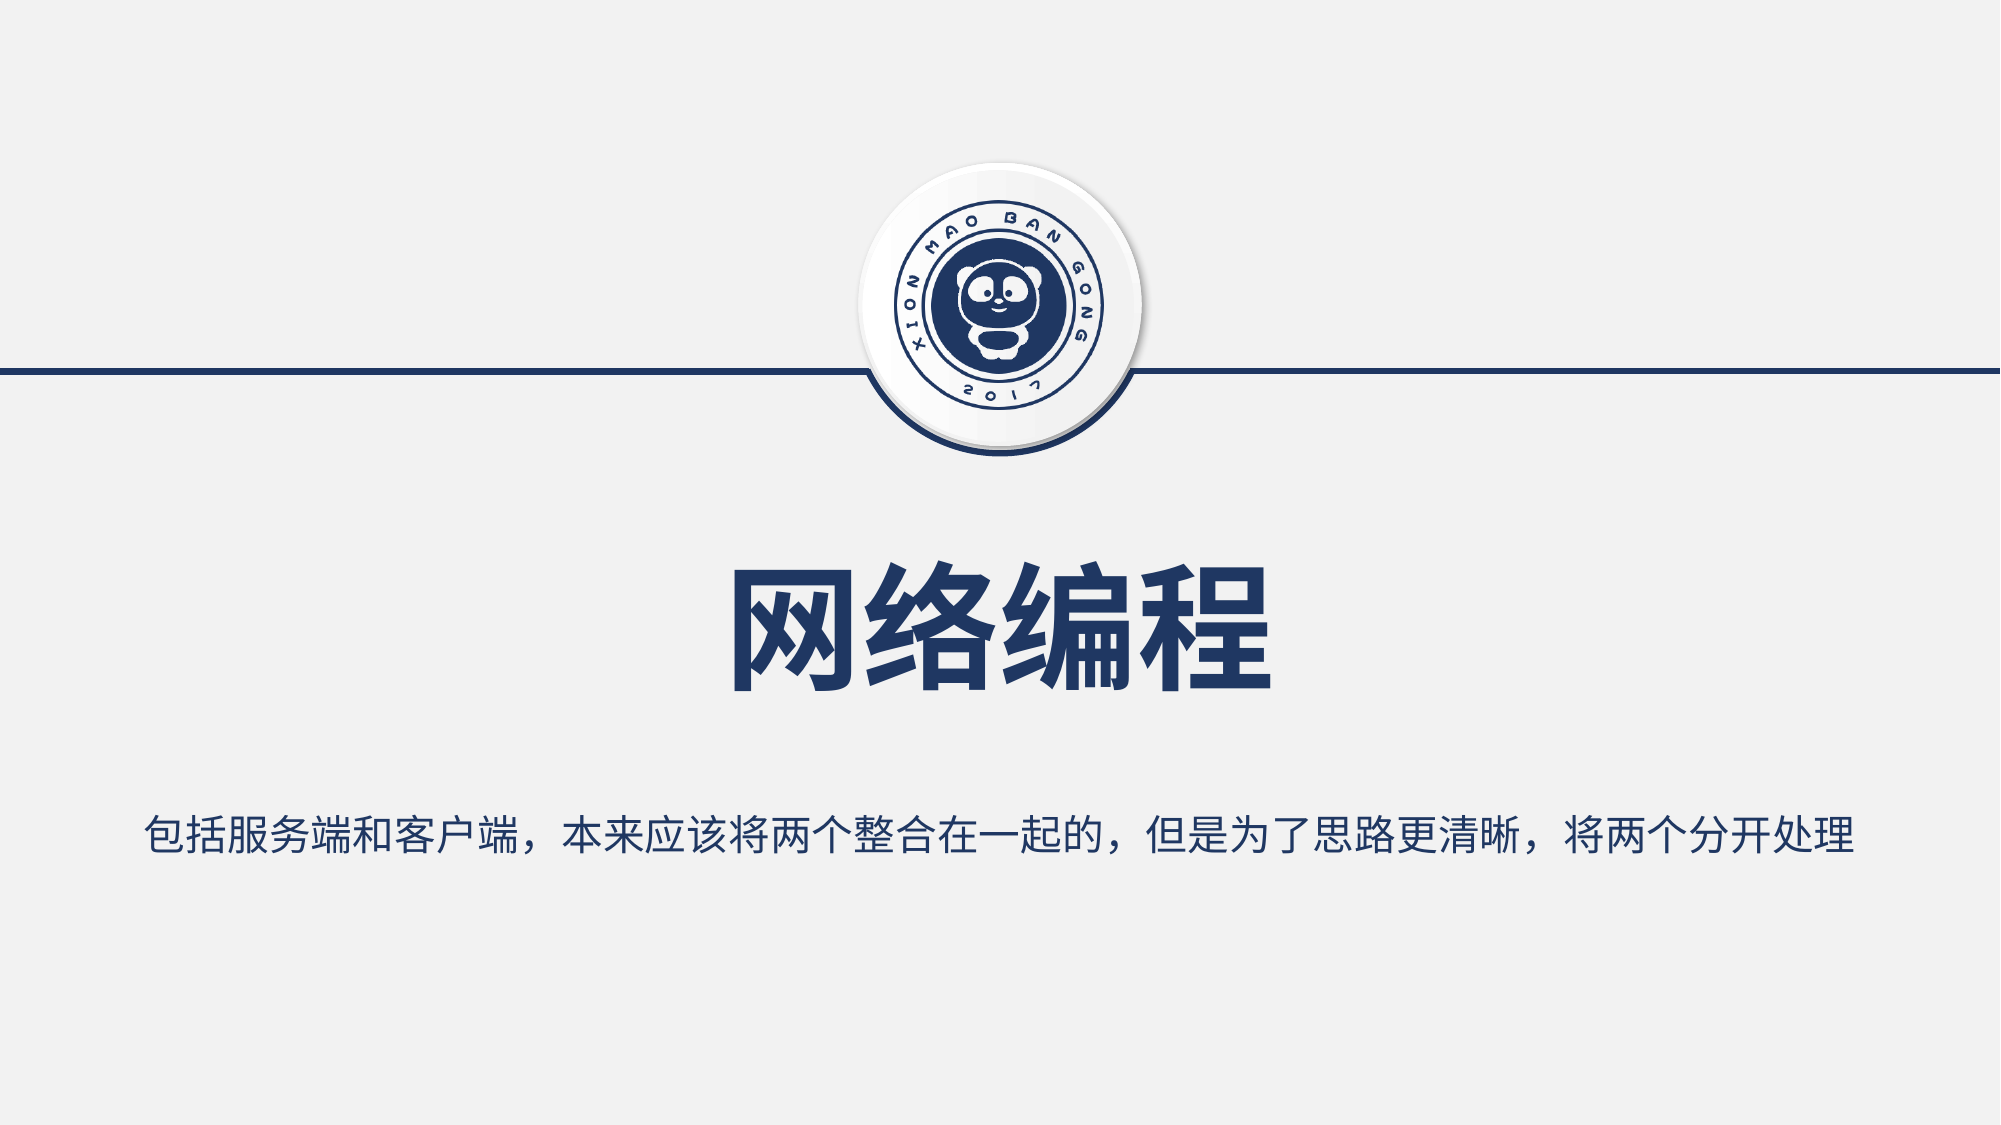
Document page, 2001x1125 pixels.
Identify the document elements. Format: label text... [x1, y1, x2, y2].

text_box 网络编程 [635, 545, 1365, 703]
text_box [858, 162, 1142, 447]
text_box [0, 158, 2000, 454]
text_box 包括服务端和客户端，本来应该将两个整合在一起的，但是为了思路更清晰，将两个分开处理 [129, 801, 1871, 867]
